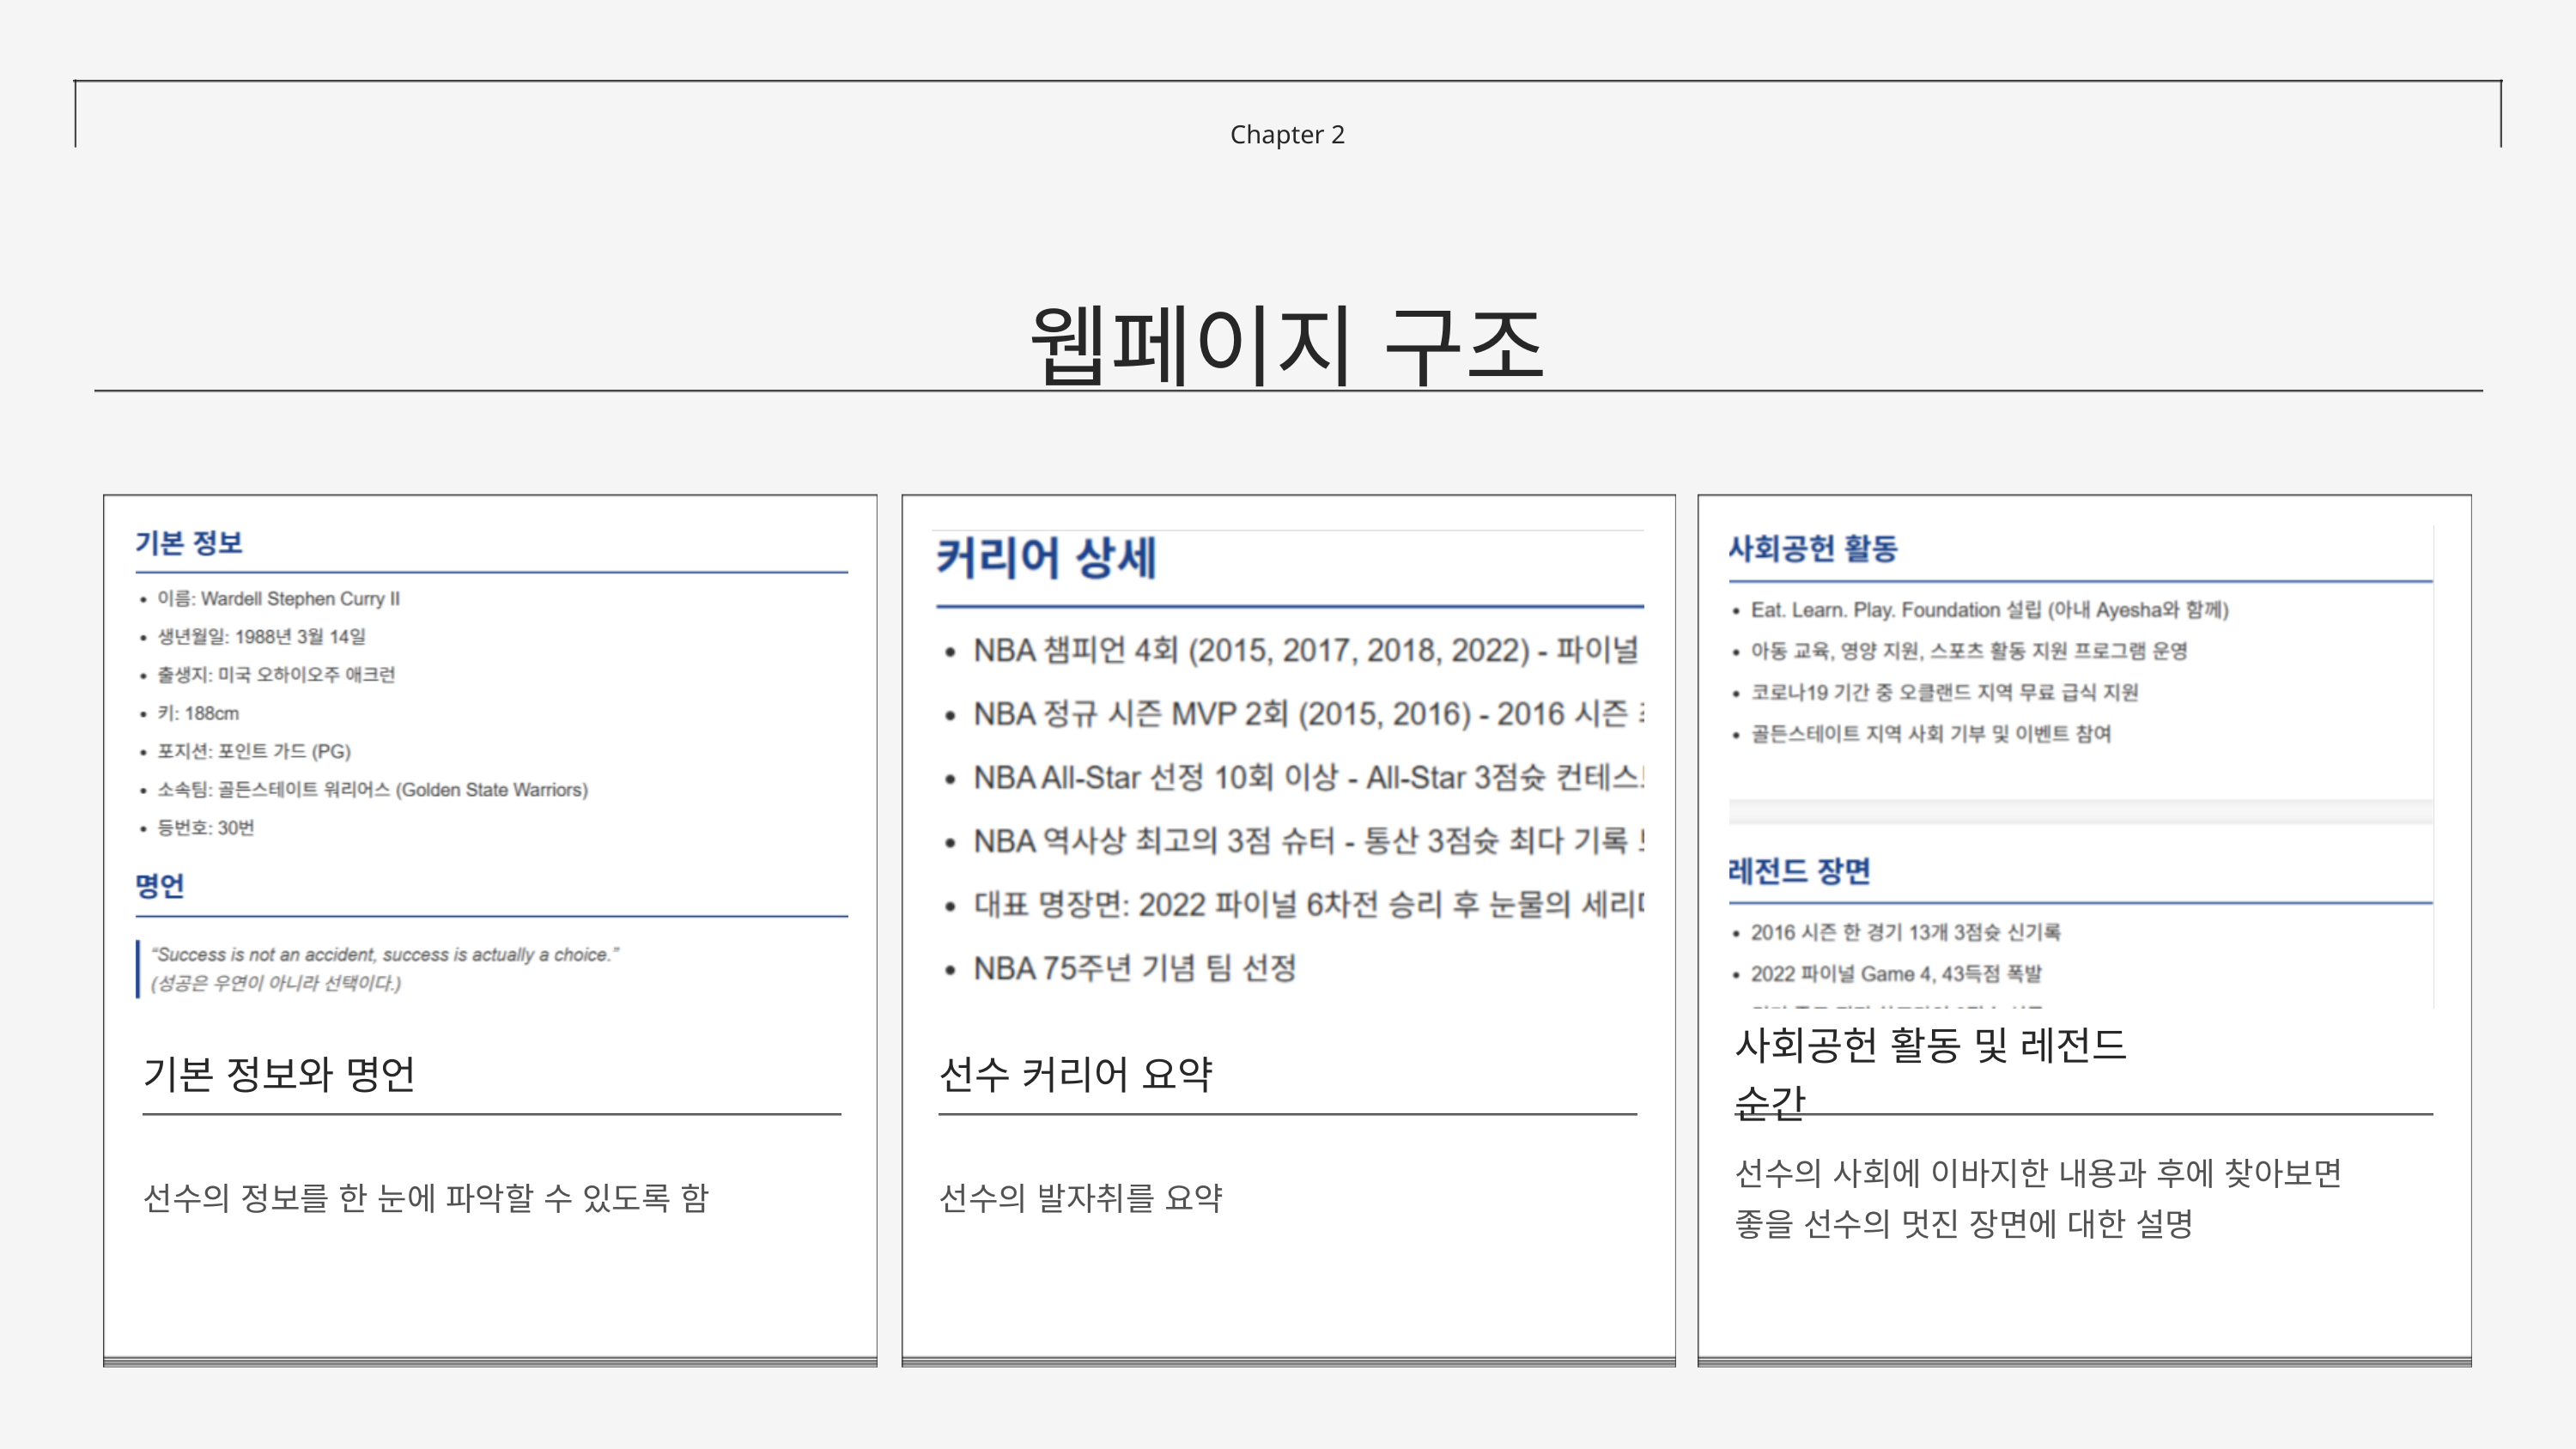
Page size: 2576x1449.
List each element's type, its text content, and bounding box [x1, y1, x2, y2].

picture [53, 494, 2521, 1367]
picture [40, 80, 2536, 147]
text_box 웹페이지 구조 [420, 230, 2156, 356]
text_box Chapter 2 [1164, 118, 1412, 152]
picture [94, 389, 2483, 392]
